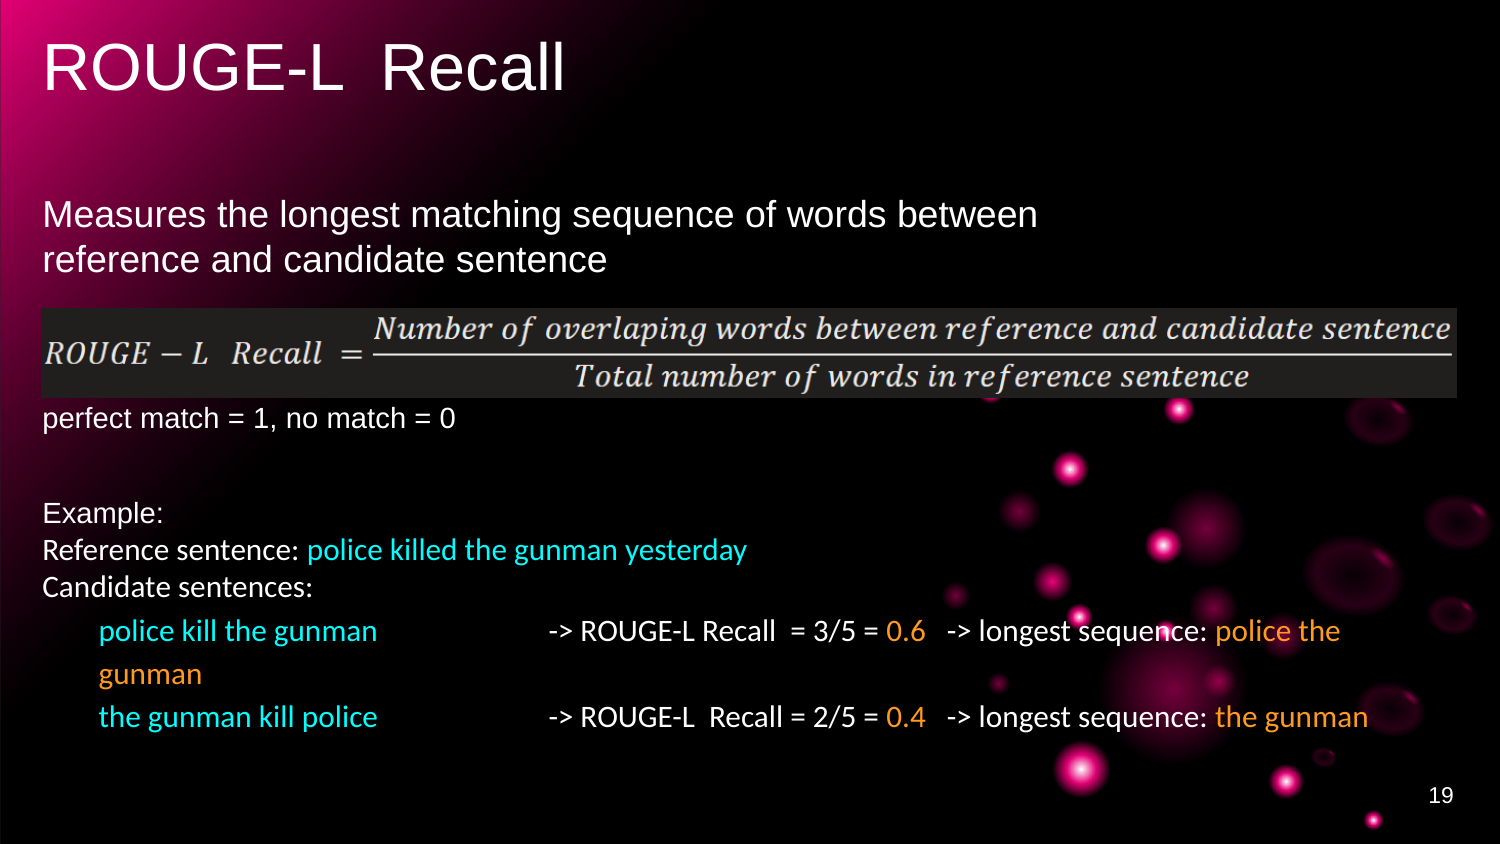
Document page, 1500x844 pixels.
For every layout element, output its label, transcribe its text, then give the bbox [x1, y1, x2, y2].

picture [0, 0, 1500, 844]
slide_number ‹#› [1406, 776, 1454, 813]
list Measures the longest matching sequence of words between reference and candidate sentence perfect match = 1, no match = 0 Example: Reference sentence: police killed the gunman yesterday Candidate sentences: police kill the gunman -> ROUGE-L Recall = 3/5 = 0.6 -> longest sequence: police the gunman the gunman kill police -> ROUGE-L Recall = 2/5 = 0.4 -> longest sequence: the gunman X = police killed the gunman Y1 = police kill the gunman -> ROUGE-L (bei β=1) = 3/4 = 0,75 -> longest sequence: police the gunman Y2 = the gunman kill police -> ROUGE-L (bei β=1) = 2/4 = 0,5 -> longest sequence: the gunman [42, 406, 1398, 715]
title ROUGE-L Recall [42, 32, 1458, 99]
list Measures the longest matching sequence of words between reference and candidate sentence perfect match = 1, no match = 0 Example: Reference sentence: police killed the gunman yesterday Candidate sentences: police kill the gunman -> ROUGE-L Recall = 3/5 = 0.6 -> longest sequence: police the gunman the gunman kill police -> ROUGE-L Recall = 2/5 = 0.4 -> longest sequence: the gunman X = police killed the gunman Y1 = police kill the gunman -> ROUGE-L (bei β=1) = 3/4 = 0,75 -> longest sequence: police the gunman Y2 = the gunman kill police -> ROUGE-L (bei β=1) = 2/4 = 0,5 -> longest sequence: the gunman [42, 189, 1398, 306]
